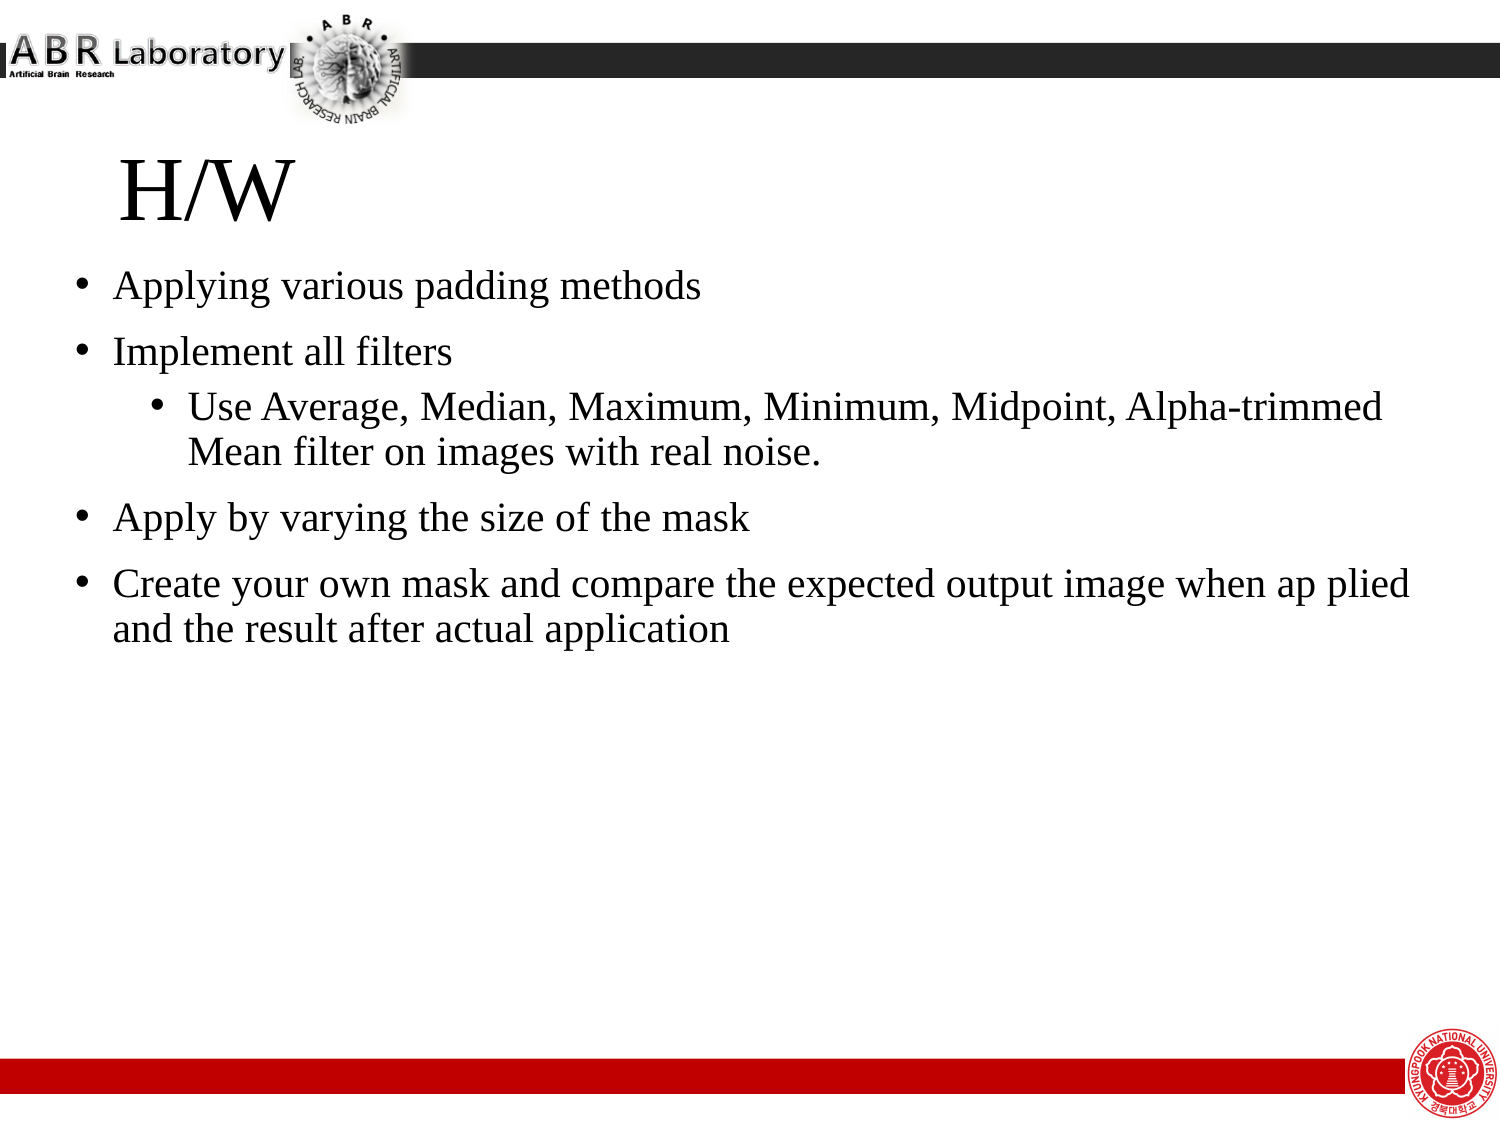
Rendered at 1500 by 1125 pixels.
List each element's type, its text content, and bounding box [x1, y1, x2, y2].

picture [1405, 1026, 1500, 1119]
text_box H/W [103, 70, 1379, 312]
text_box Applying various padding methods Implement all filters Use Average, Median, Maximum, Minimum, Midpoint, Alpha-trimmed Mean filter on images with real noise. Apply by varying the size of the mask Create your own mask and compare the expected output image when ap plied and the result after actual application [75, 263, 1425, 916]
picture [6, 4, 420, 78]
